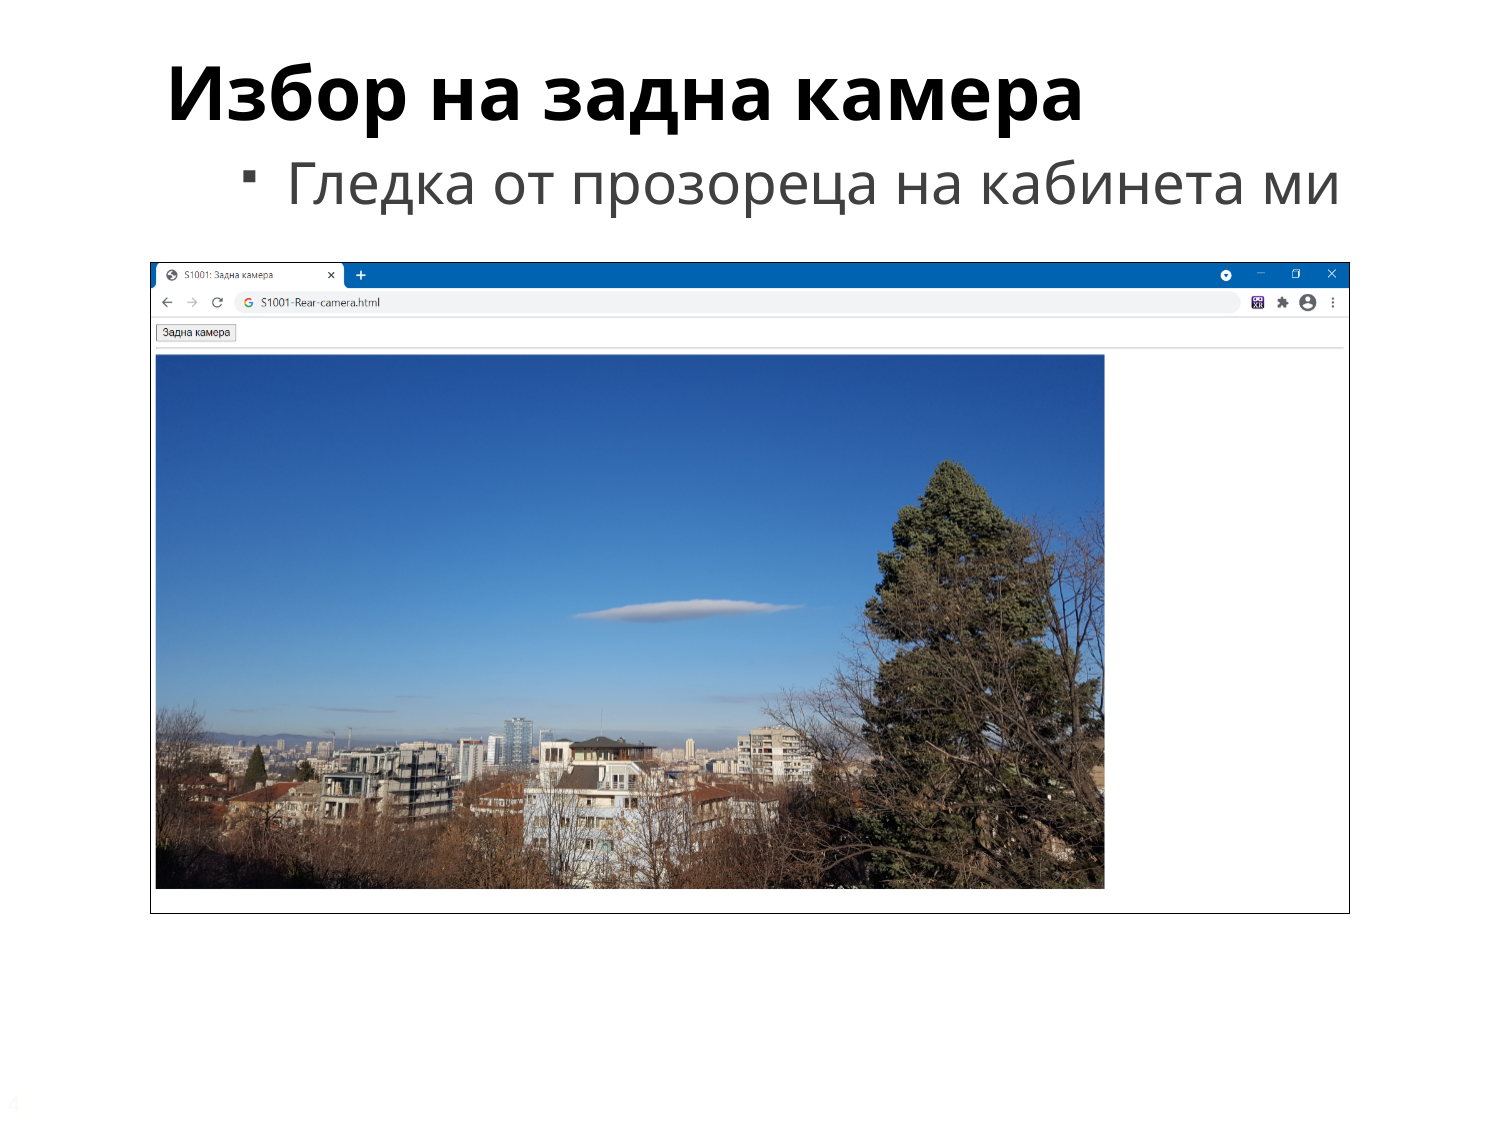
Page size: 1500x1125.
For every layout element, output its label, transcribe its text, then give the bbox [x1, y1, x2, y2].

picture [149, 262, 1351, 914]
list Избор на задна камера Гледка от прозореца на кабинета ми [150, 37, 1488, 1113]
